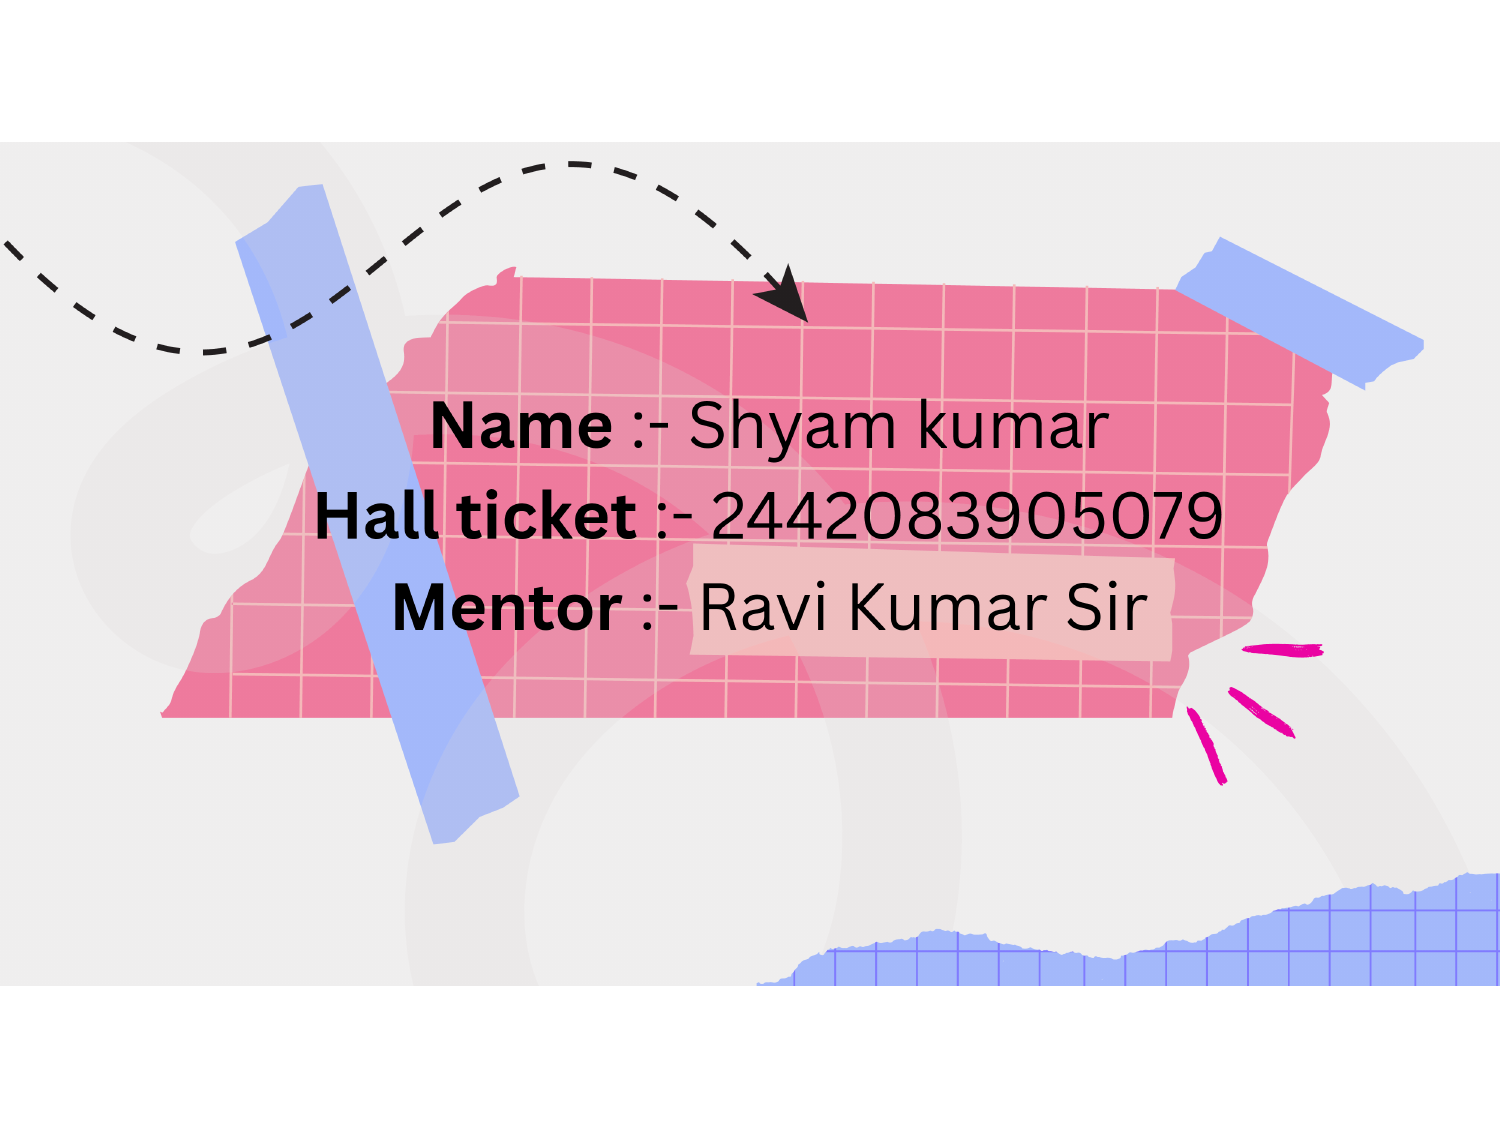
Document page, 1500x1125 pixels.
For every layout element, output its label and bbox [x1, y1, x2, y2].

picture [0, 141, 1500, 987]
